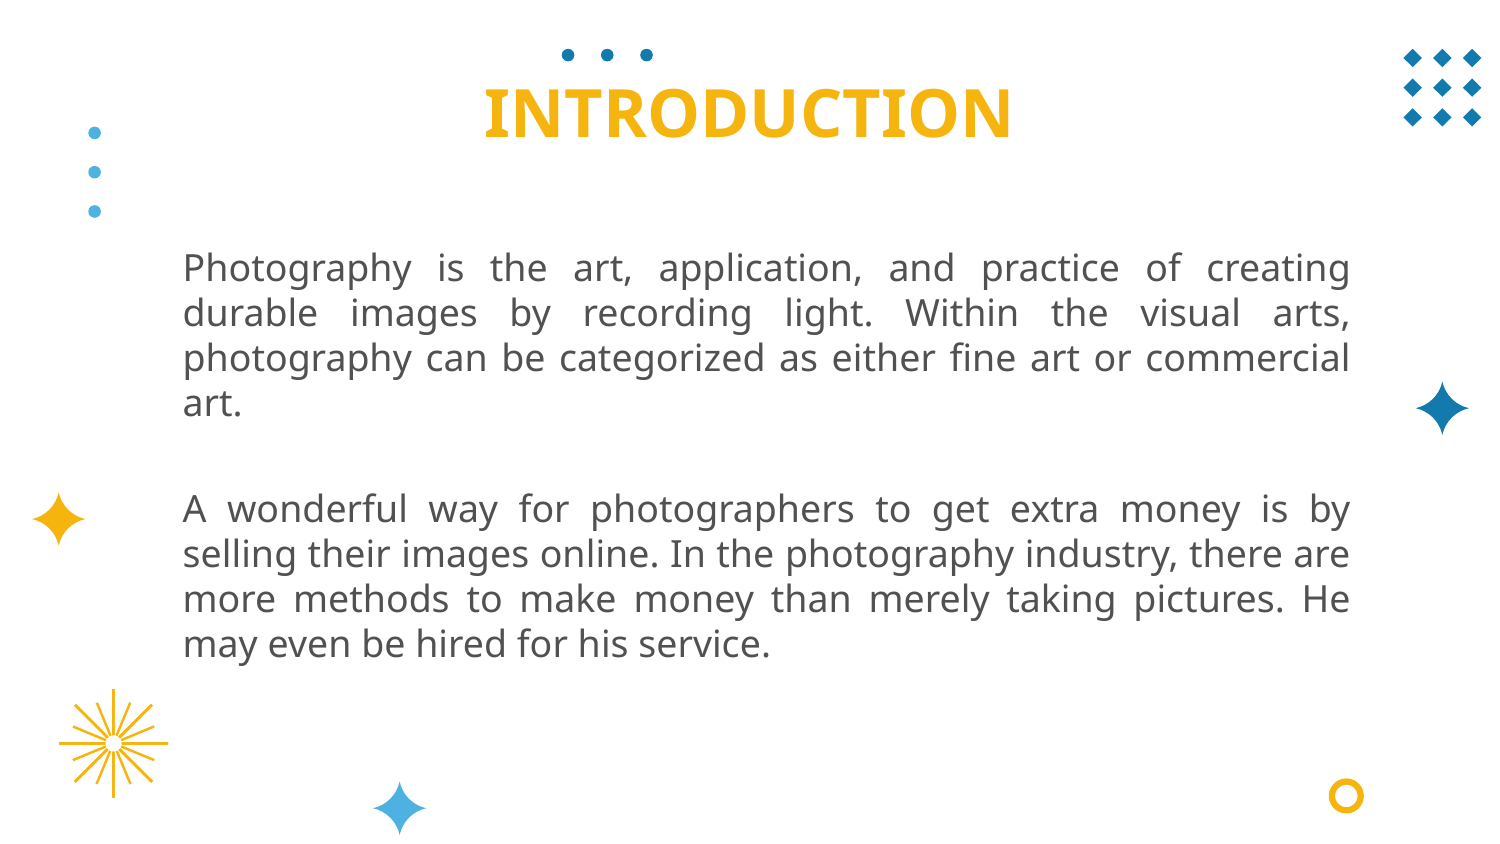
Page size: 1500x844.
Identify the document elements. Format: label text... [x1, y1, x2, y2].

text_box Photography is the art, application, and practice of creating durable images by recording light. Within the visual arts, photography can be categorized as either fine art or commercial art. A wonderful way for photographers to get extra money is by selling their images online. In the photography industry, there are more methods to make money than merely taking pictures. He may even be hired for his service. [167, 215, 1352, 694]
title INTRODUCTION [118, 72, 1382, 167]
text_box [58, 688, 169, 799]
